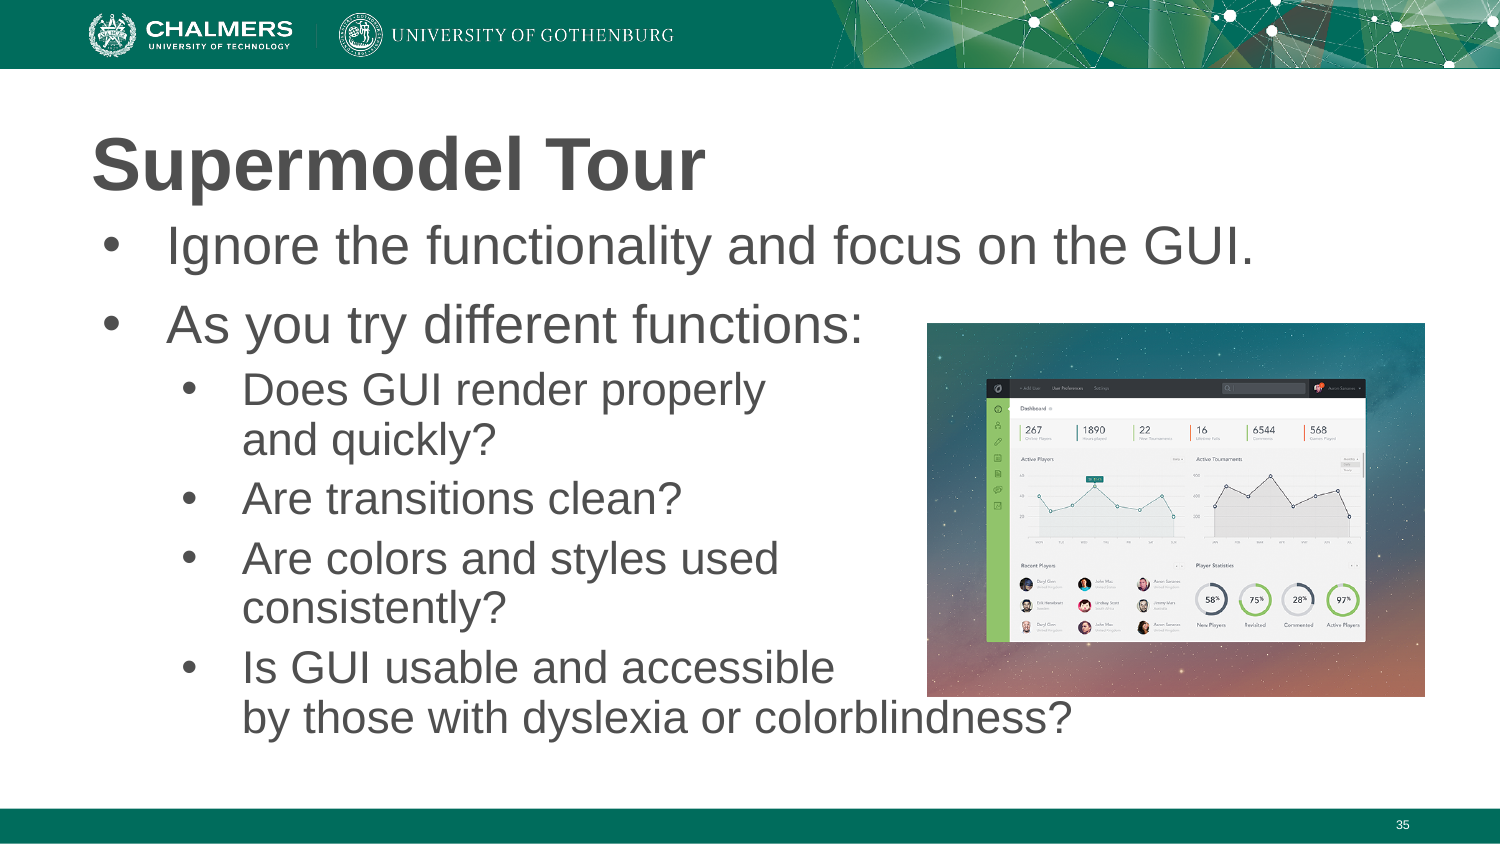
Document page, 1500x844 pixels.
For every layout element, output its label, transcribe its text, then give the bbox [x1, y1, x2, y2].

title Supermodel Tour [76, 100, 1425, 210]
picture [64, 0, 696, 85]
list Ignore the functionality and focus on the GUI. As you try different functions: Does GUI render properly and quickly? Are transitions clean? Are colors and styles used consistently? Is GUI usable and accessible by those with dyslexia or colorblindness? [76, 210, 1425, 782]
slide_number ‹#› [1074, 809, 1425, 844]
picture [926, 323, 1426, 697]
picture [759, 0, 1500, 68]
